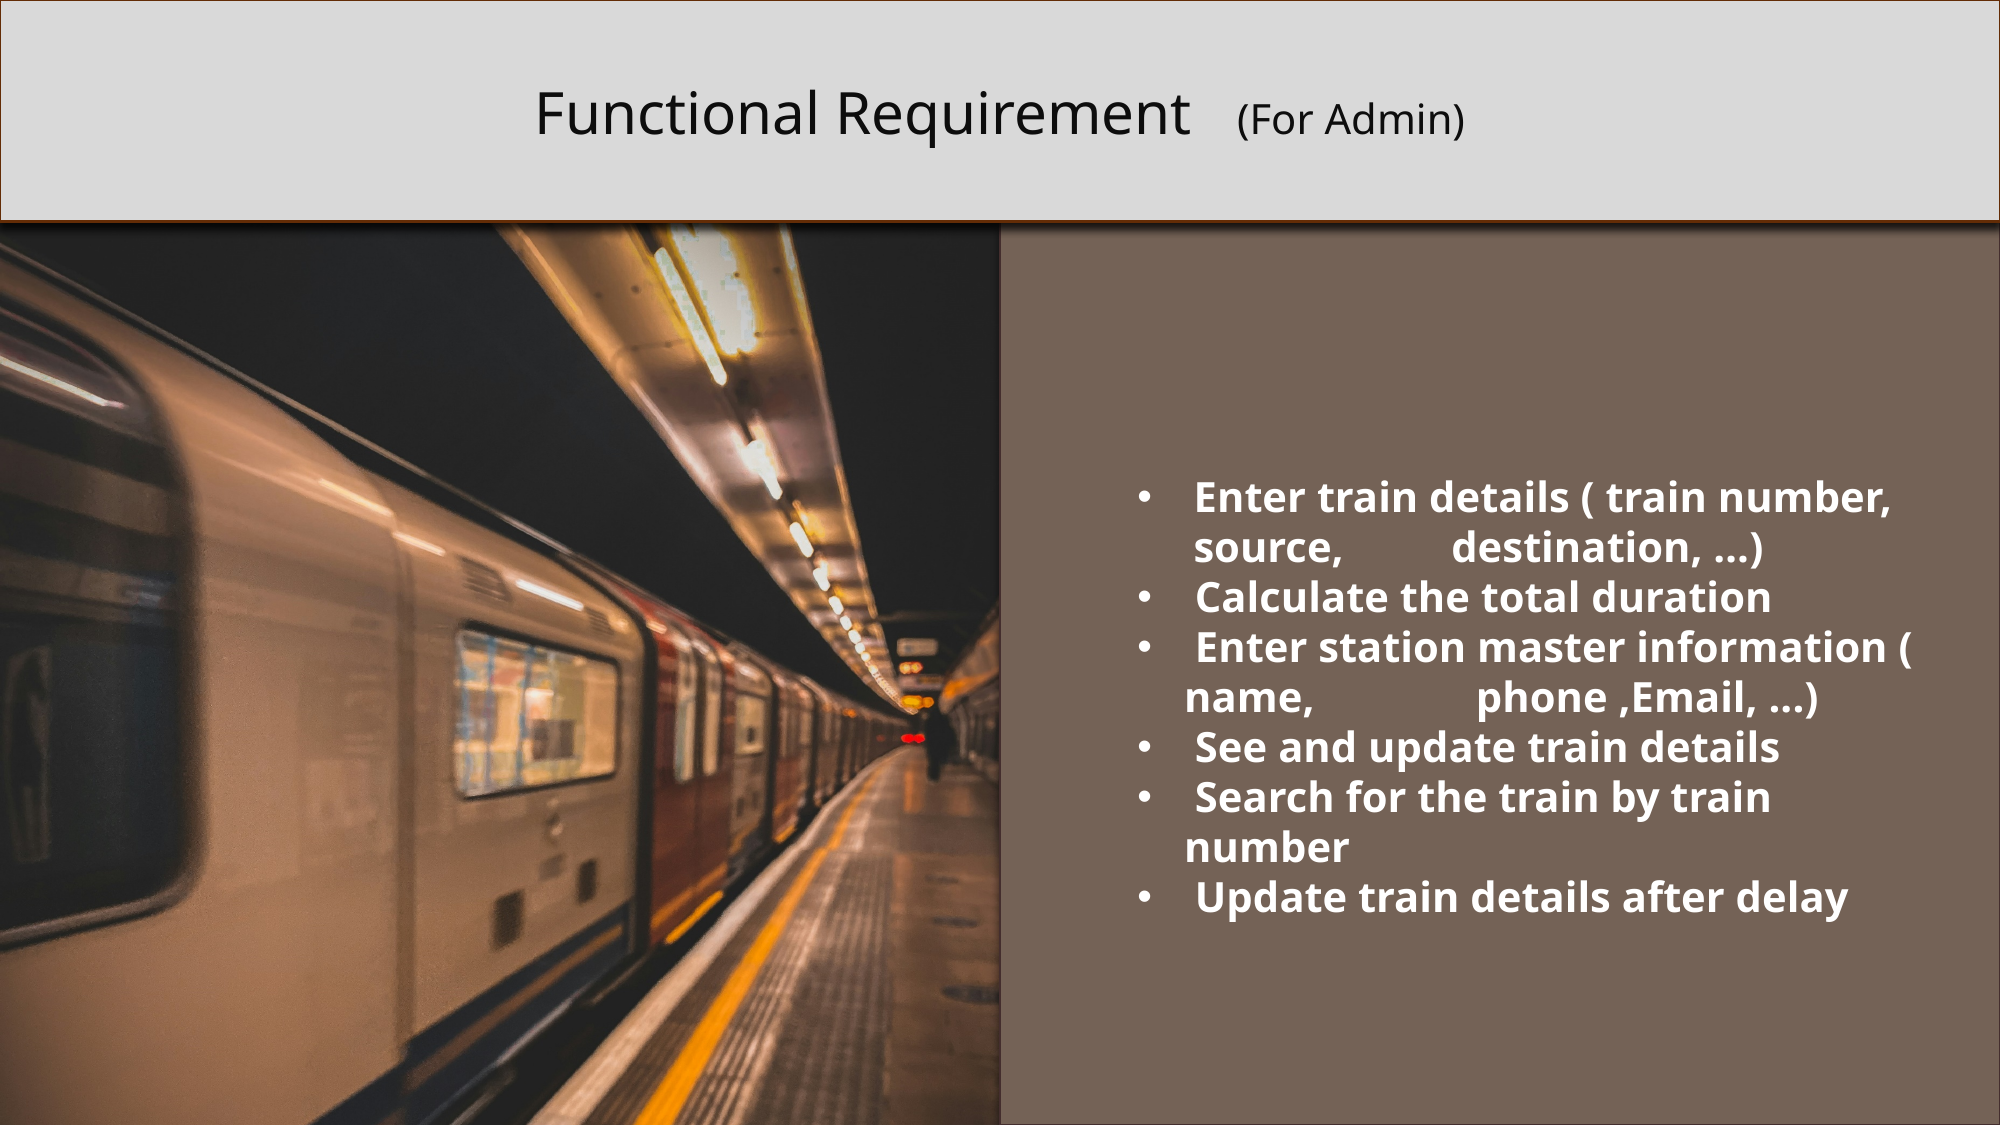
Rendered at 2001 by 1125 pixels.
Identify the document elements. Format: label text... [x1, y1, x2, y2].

picture [0, 221, 1000, 1125]
text_box Functional Requirement (For Admin) [0, 0, 2000, 223]
text_box Enter train details ( train number, source, destination, …) Calculate the total duration Enter station master information ( name, phone ,Email, ...) See and update train details Search for the train by train number Update train details after delay [1122, 463, 1938, 929]
text_box [1000, 238, 2000, 1125]
